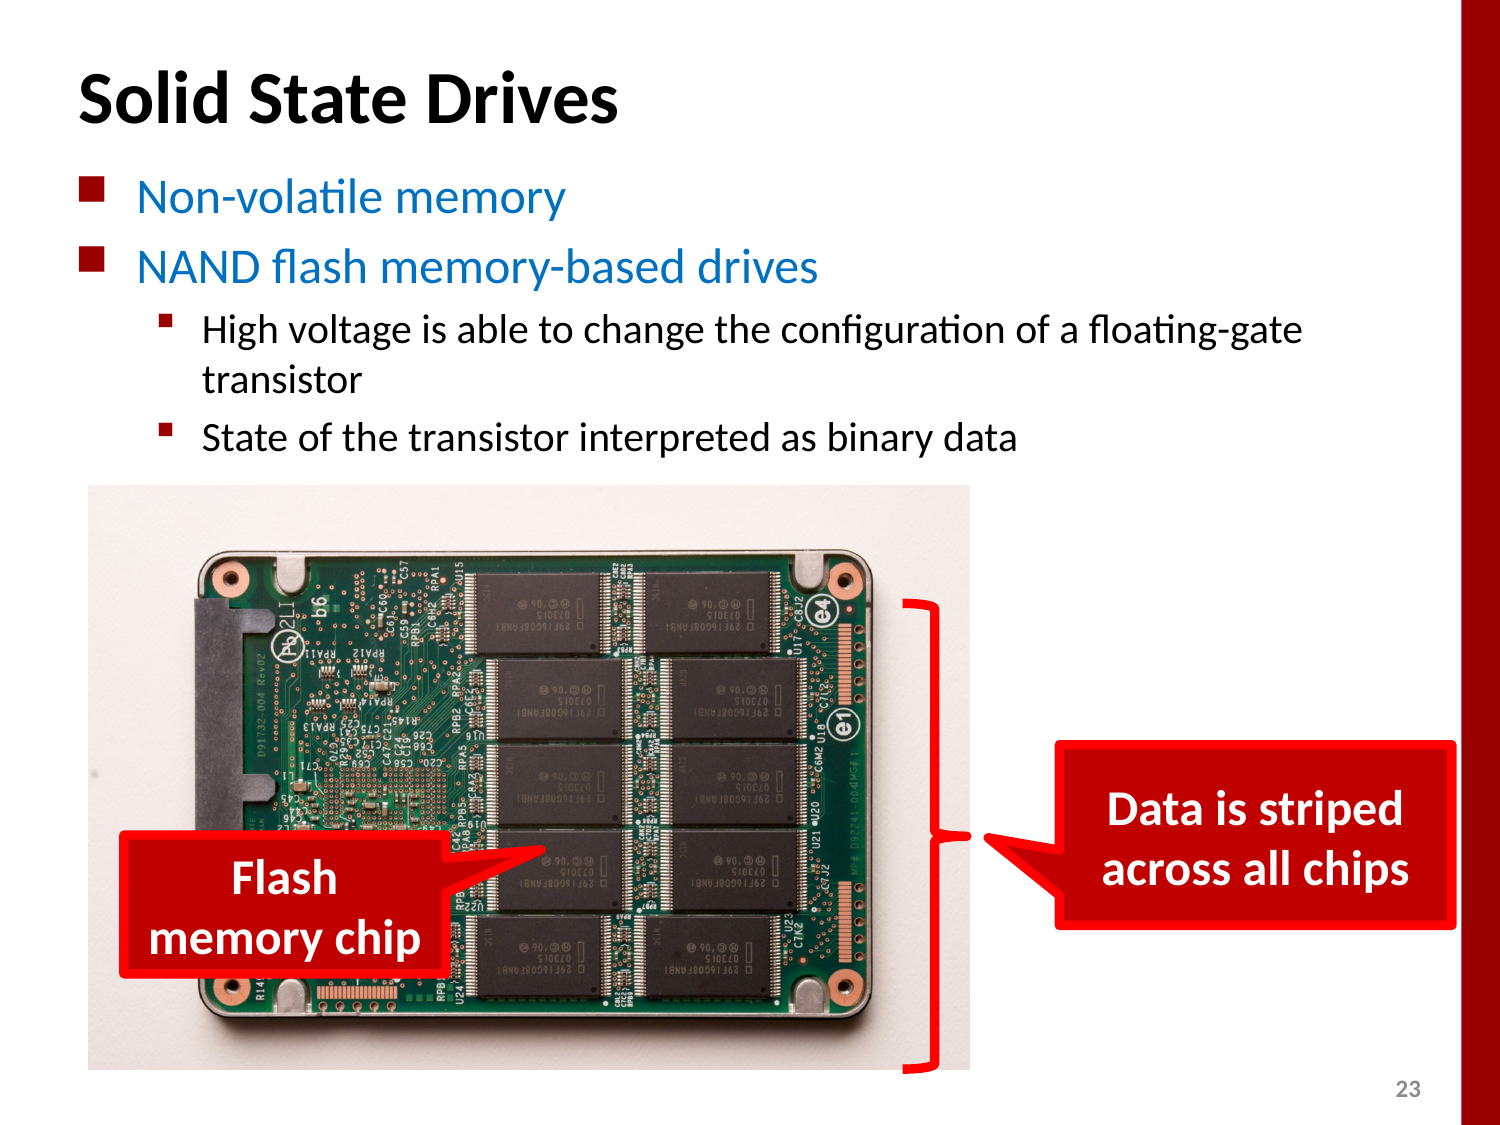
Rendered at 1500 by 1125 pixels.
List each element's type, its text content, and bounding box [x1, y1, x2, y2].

picture [88, 485, 970, 1071]
text_box Data is striped across all chips [986, 742, 1454, 928]
list Non-volatile memory NAND flash memory-based drives High voltage is able to change the configuration of a floating-gate transistor State of the transistor interpreted as binary data [64, 155, 1361, 1048]
title Solid State Drives [63, 30, 1310, 157]
